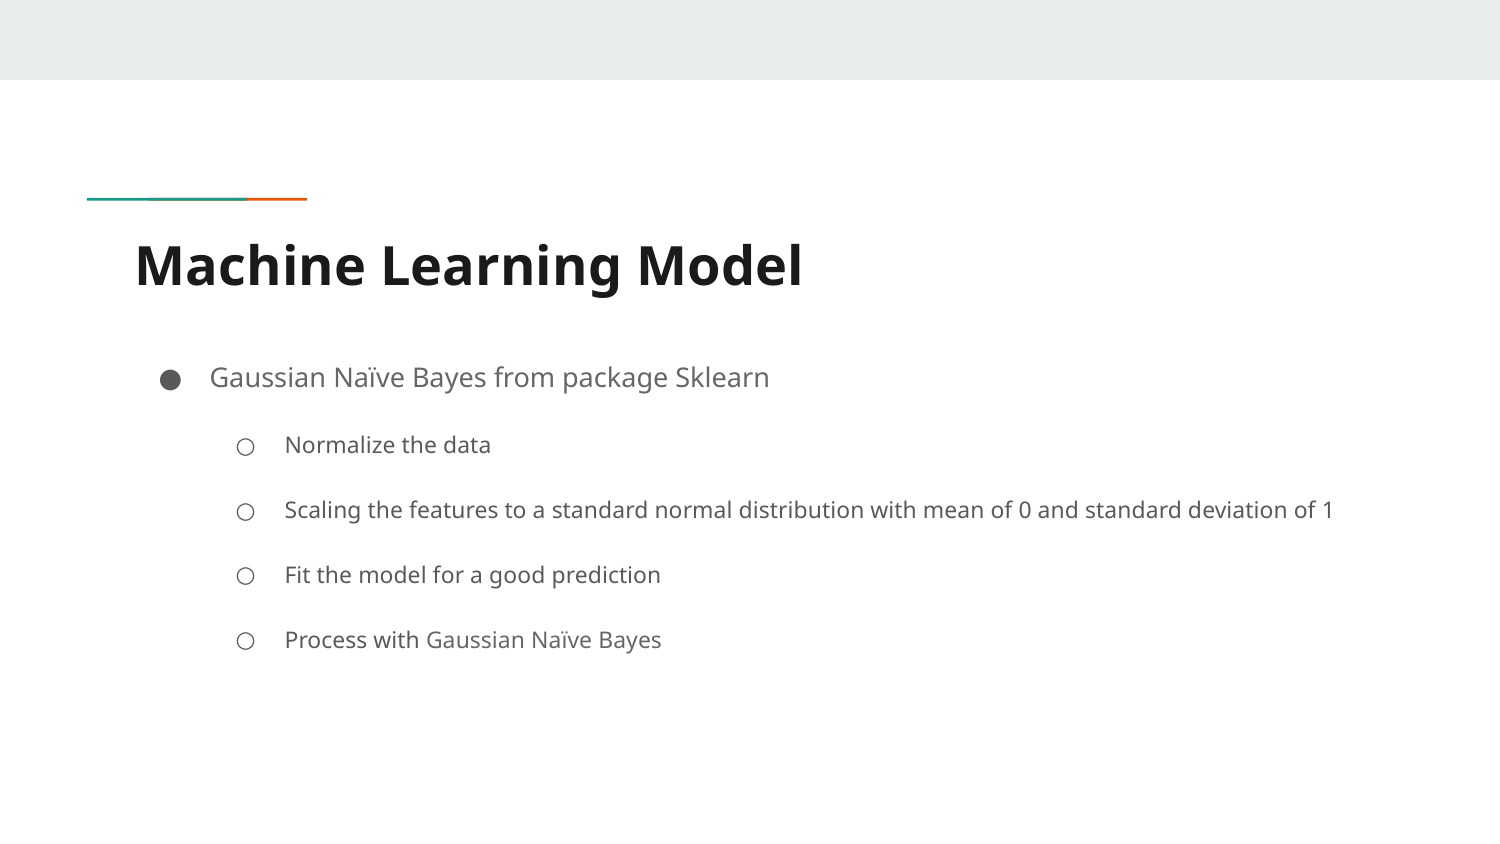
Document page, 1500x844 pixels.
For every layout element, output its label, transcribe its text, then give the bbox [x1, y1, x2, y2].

title Machine Learning Model [119, 216, 1381, 305]
list Gaussian Naïve Bayes from package Sklearn Normalize the data Scaling the features to a standard normal distribution with mean of 0 and standard deviation of 1 Fit the model for a good prediction Process with Gaussian Naïve Bayes [119, 341, 1381, 712]
